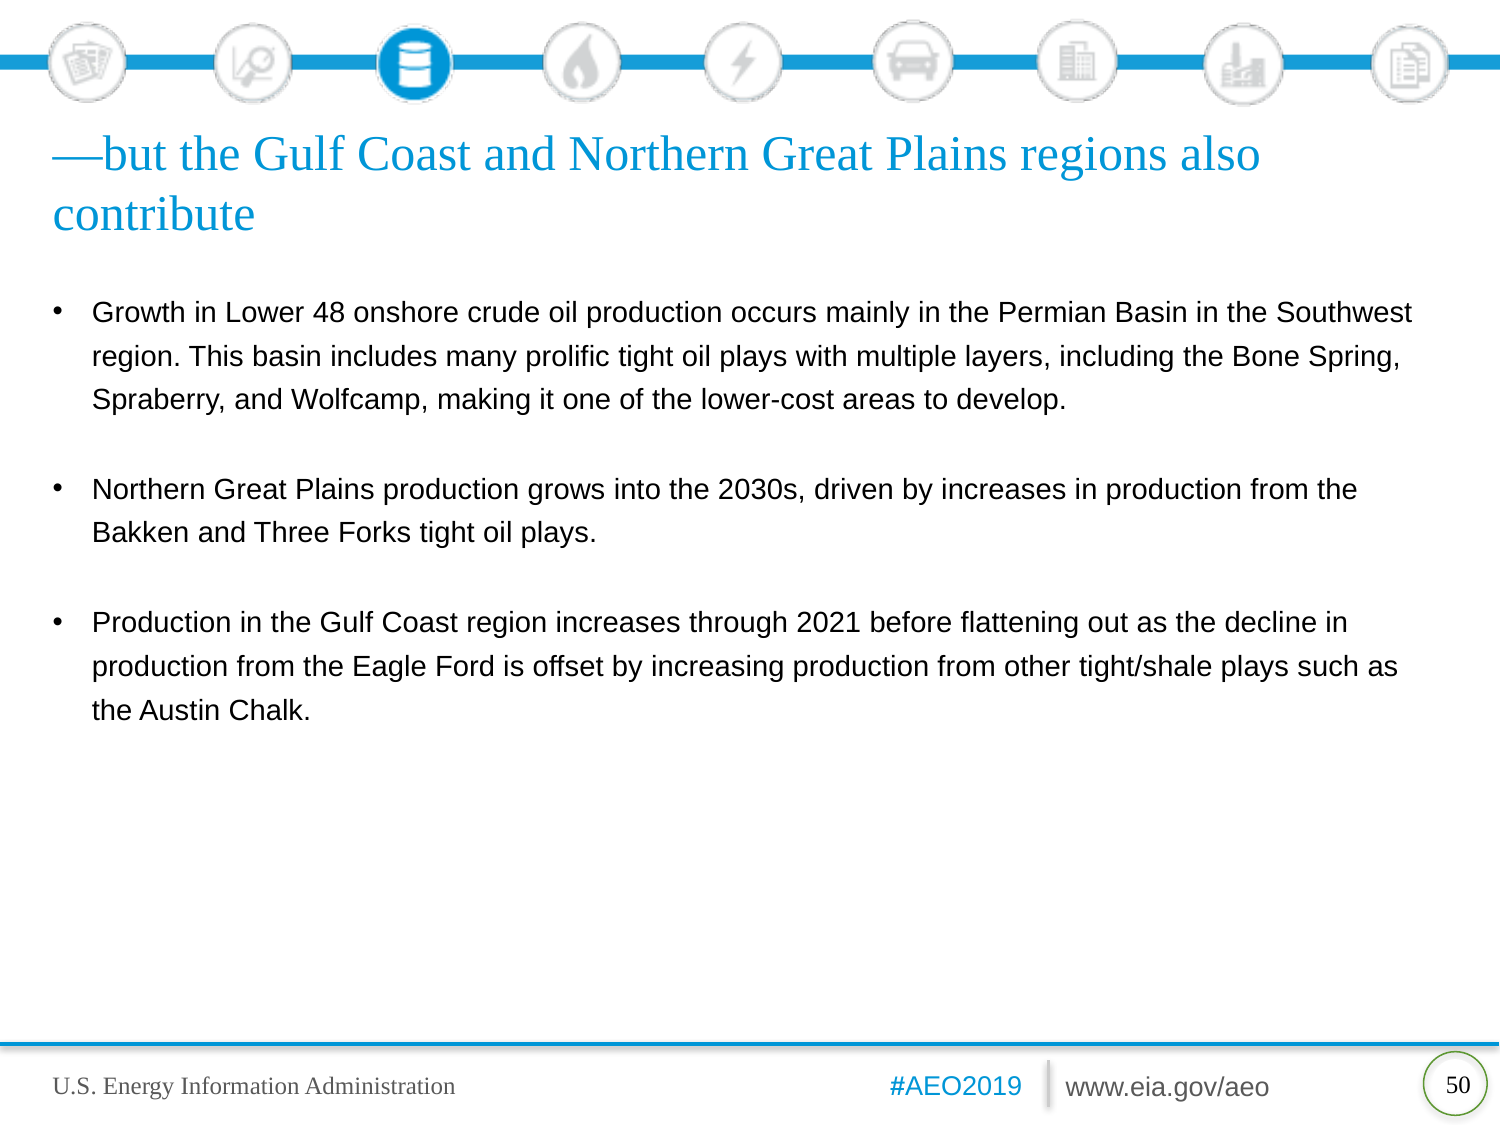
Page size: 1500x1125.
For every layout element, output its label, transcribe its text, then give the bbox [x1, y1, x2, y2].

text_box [46, 9, 1457, 118]
picture [37, 10, 46, 111]
list Growth in Lower 48 onshore crude oil production occurs mainly in the Permian Basin in the Southwest region. This basin includes many prolific tight oil plays with multiple layers, including the Bone Spring, Spraberry, and Wolfcamp, making it one of the lower-cost areas to develop. Northern Great Plains production grows into the 2030s, driven by increases in production from the Bakken and Three Forks tight oil plays. Production in the Gulf Coast region increases through 2021 before flattening out as the decline in production from the Eagle Ford is offset by increasing production from other tight/shale plays such as the Austin Chalk. [38, 277, 1465, 1014]
slide_number 50 [1416, 1053, 1500, 1113]
title —but the Gulf Coast and Northern Great Plains regions also contribute [38, 123, 1466, 248]
